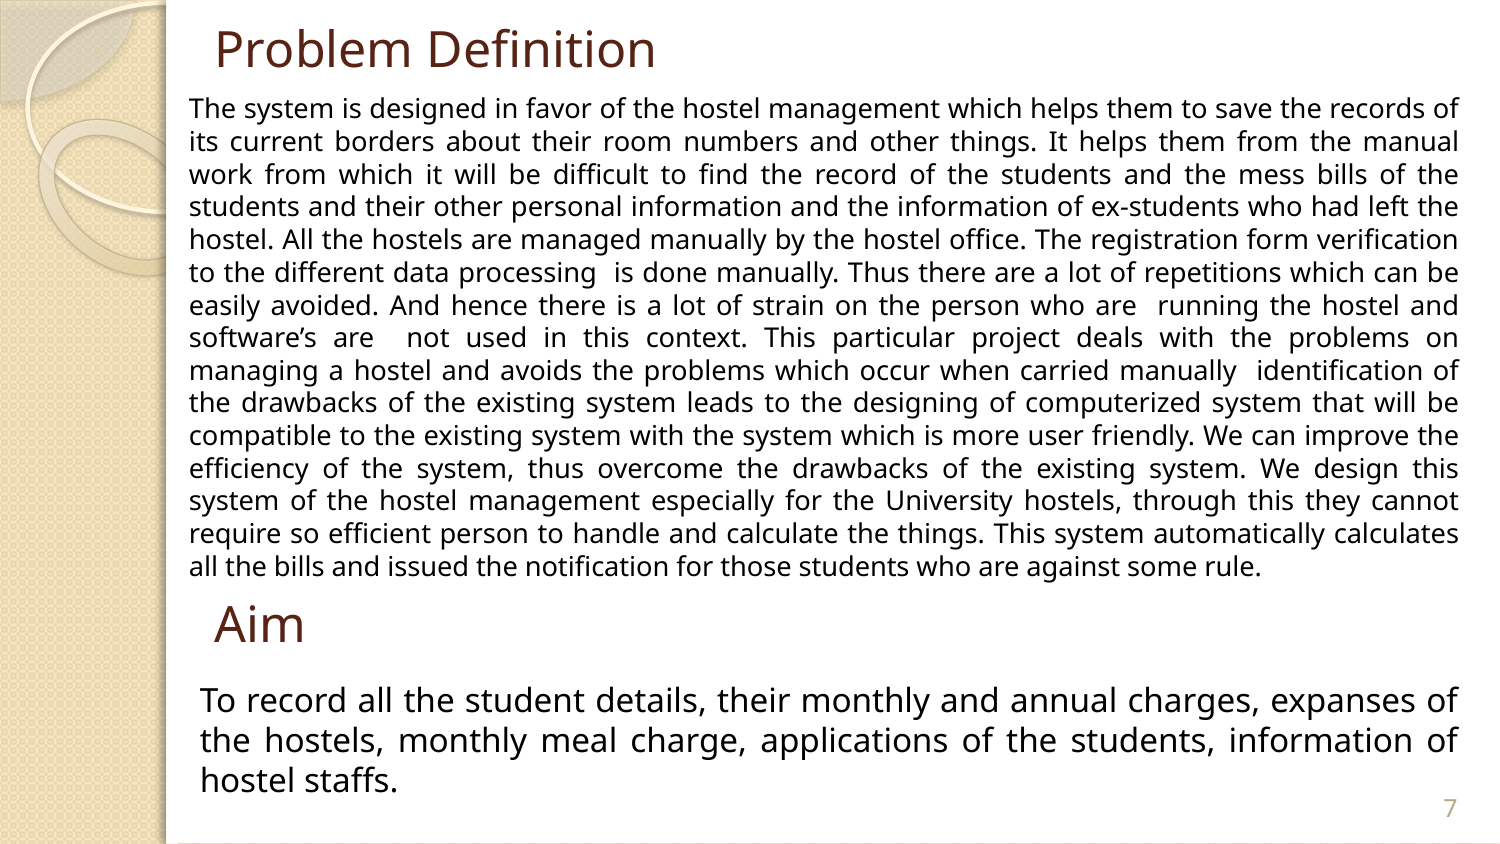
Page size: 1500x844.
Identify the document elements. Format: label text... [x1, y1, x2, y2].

text_box Aim [199, 596, 1430, 648]
list The system is designed in favor of the hostel management which helps them to save the records of its current borders about their room numbers and other things. It helps them from the manual work from which it will be difficult to find the record of the students and the mess bills of the students and their other personal information and the information of ex-students who had left the hostel. All the hostels are managed manually by the hostel office. The registration form verification to the different data processing is done manually. Thus there are a lot of repetitions which can be easily avoided. And hence there is a lot of strain on the person who are running the hostel and software’s are not used in this context. This particular project deals with the problems on managing a hostel and avoids the problems which occur when carried manually identification of the drawbacks of the existing system leads to the designing of computerized system that will be compatible to the existing system with the system which is more user friendly. We can improve the efficiency of the system, thus overcome the drawbacks of the existing system. We design this system of the hostel management especially for the University hostels, through this they cannot require so efficient person to handle and calculate the things. This system automatically calculates all the bills and issued the notification for those students who are against some rule. [125, 84, 1475, 597]
slide_number 7 [1413, 775, 1488, 835]
text_box To record all the student details, their monthly and annual charges, expanses of the hostels, monthly meal charge, applications of the students, information of hostel staffs. [124, 671, 1475, 822]
title Problem Definition [200, 21, 1430, 73]
